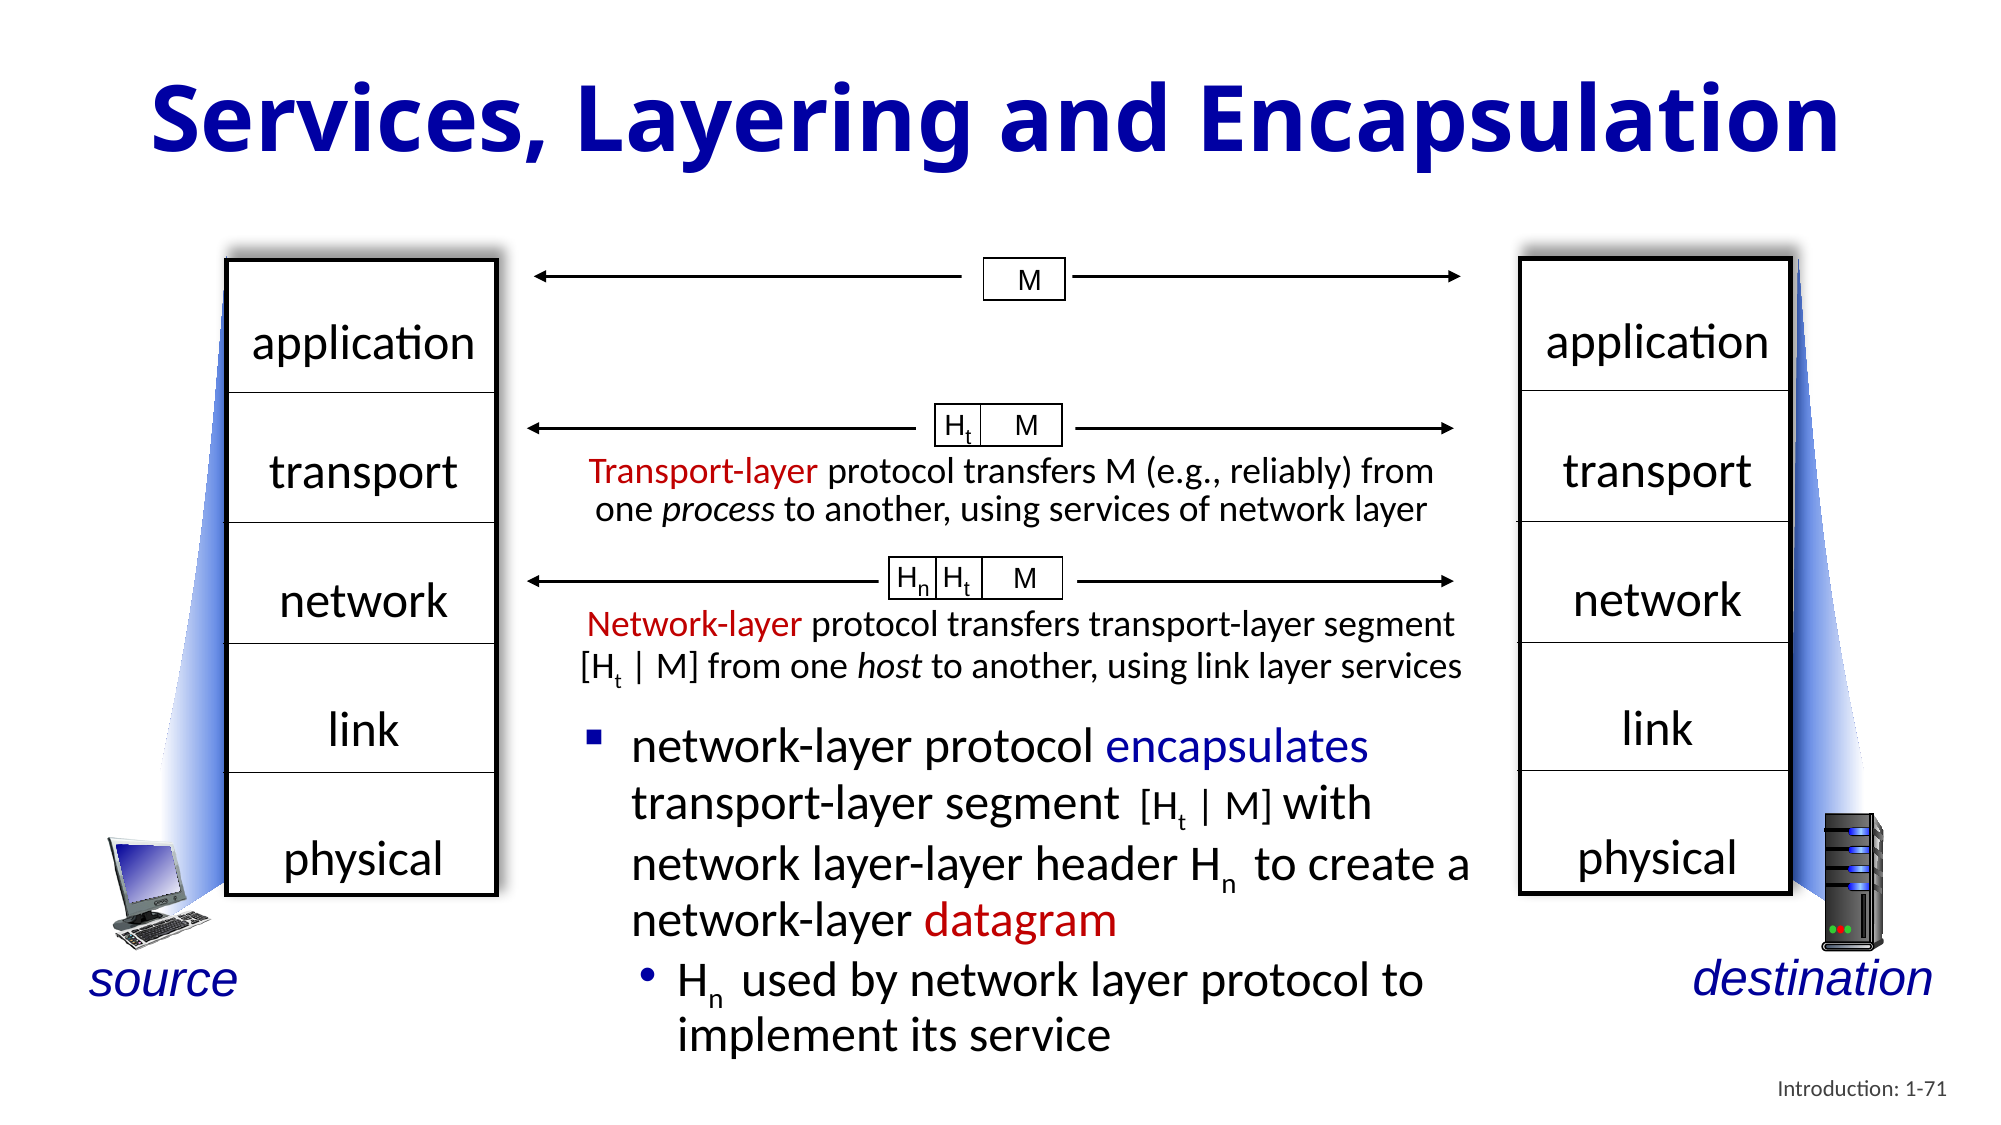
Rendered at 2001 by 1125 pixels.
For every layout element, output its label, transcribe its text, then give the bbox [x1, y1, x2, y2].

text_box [933, 399, 1083, 449]
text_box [1512, 231, 1803, 894]
text_box [1806, 383, 1865, 899]
text_box [160, 366, 218, 832]
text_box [533, 244, 1461, 309]
text_box Transport-layer protocol transfers M (e.g., reliably) from one process to another, using services of network layer [551, 445, 1474, 537]
text_box source [74, 938, 254, 1014]
slide_number Introduction: 1-71 [1512, 1056, 1963, 1117]
text_box [915, 429, 1076, 453]
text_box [218, 233, 509, 896]
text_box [104, 832, 236, 959]
text_box network-layer protocol encapsulates transport-layer segment [Ht | M] with network layer-layer header Hn to create a network-layer datagram Hn used by network layer protocol to implement its service [567, 711, 1525, 1070]
title Services, Layering and Encapsulation [135, 47, 1861, 195]
text_box destination [1677, 937, 1949, 1013]
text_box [526, 544, 1492, 692]
text_box [915, 387, 1076, 428]
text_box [1822, 813, 1884, 951]
